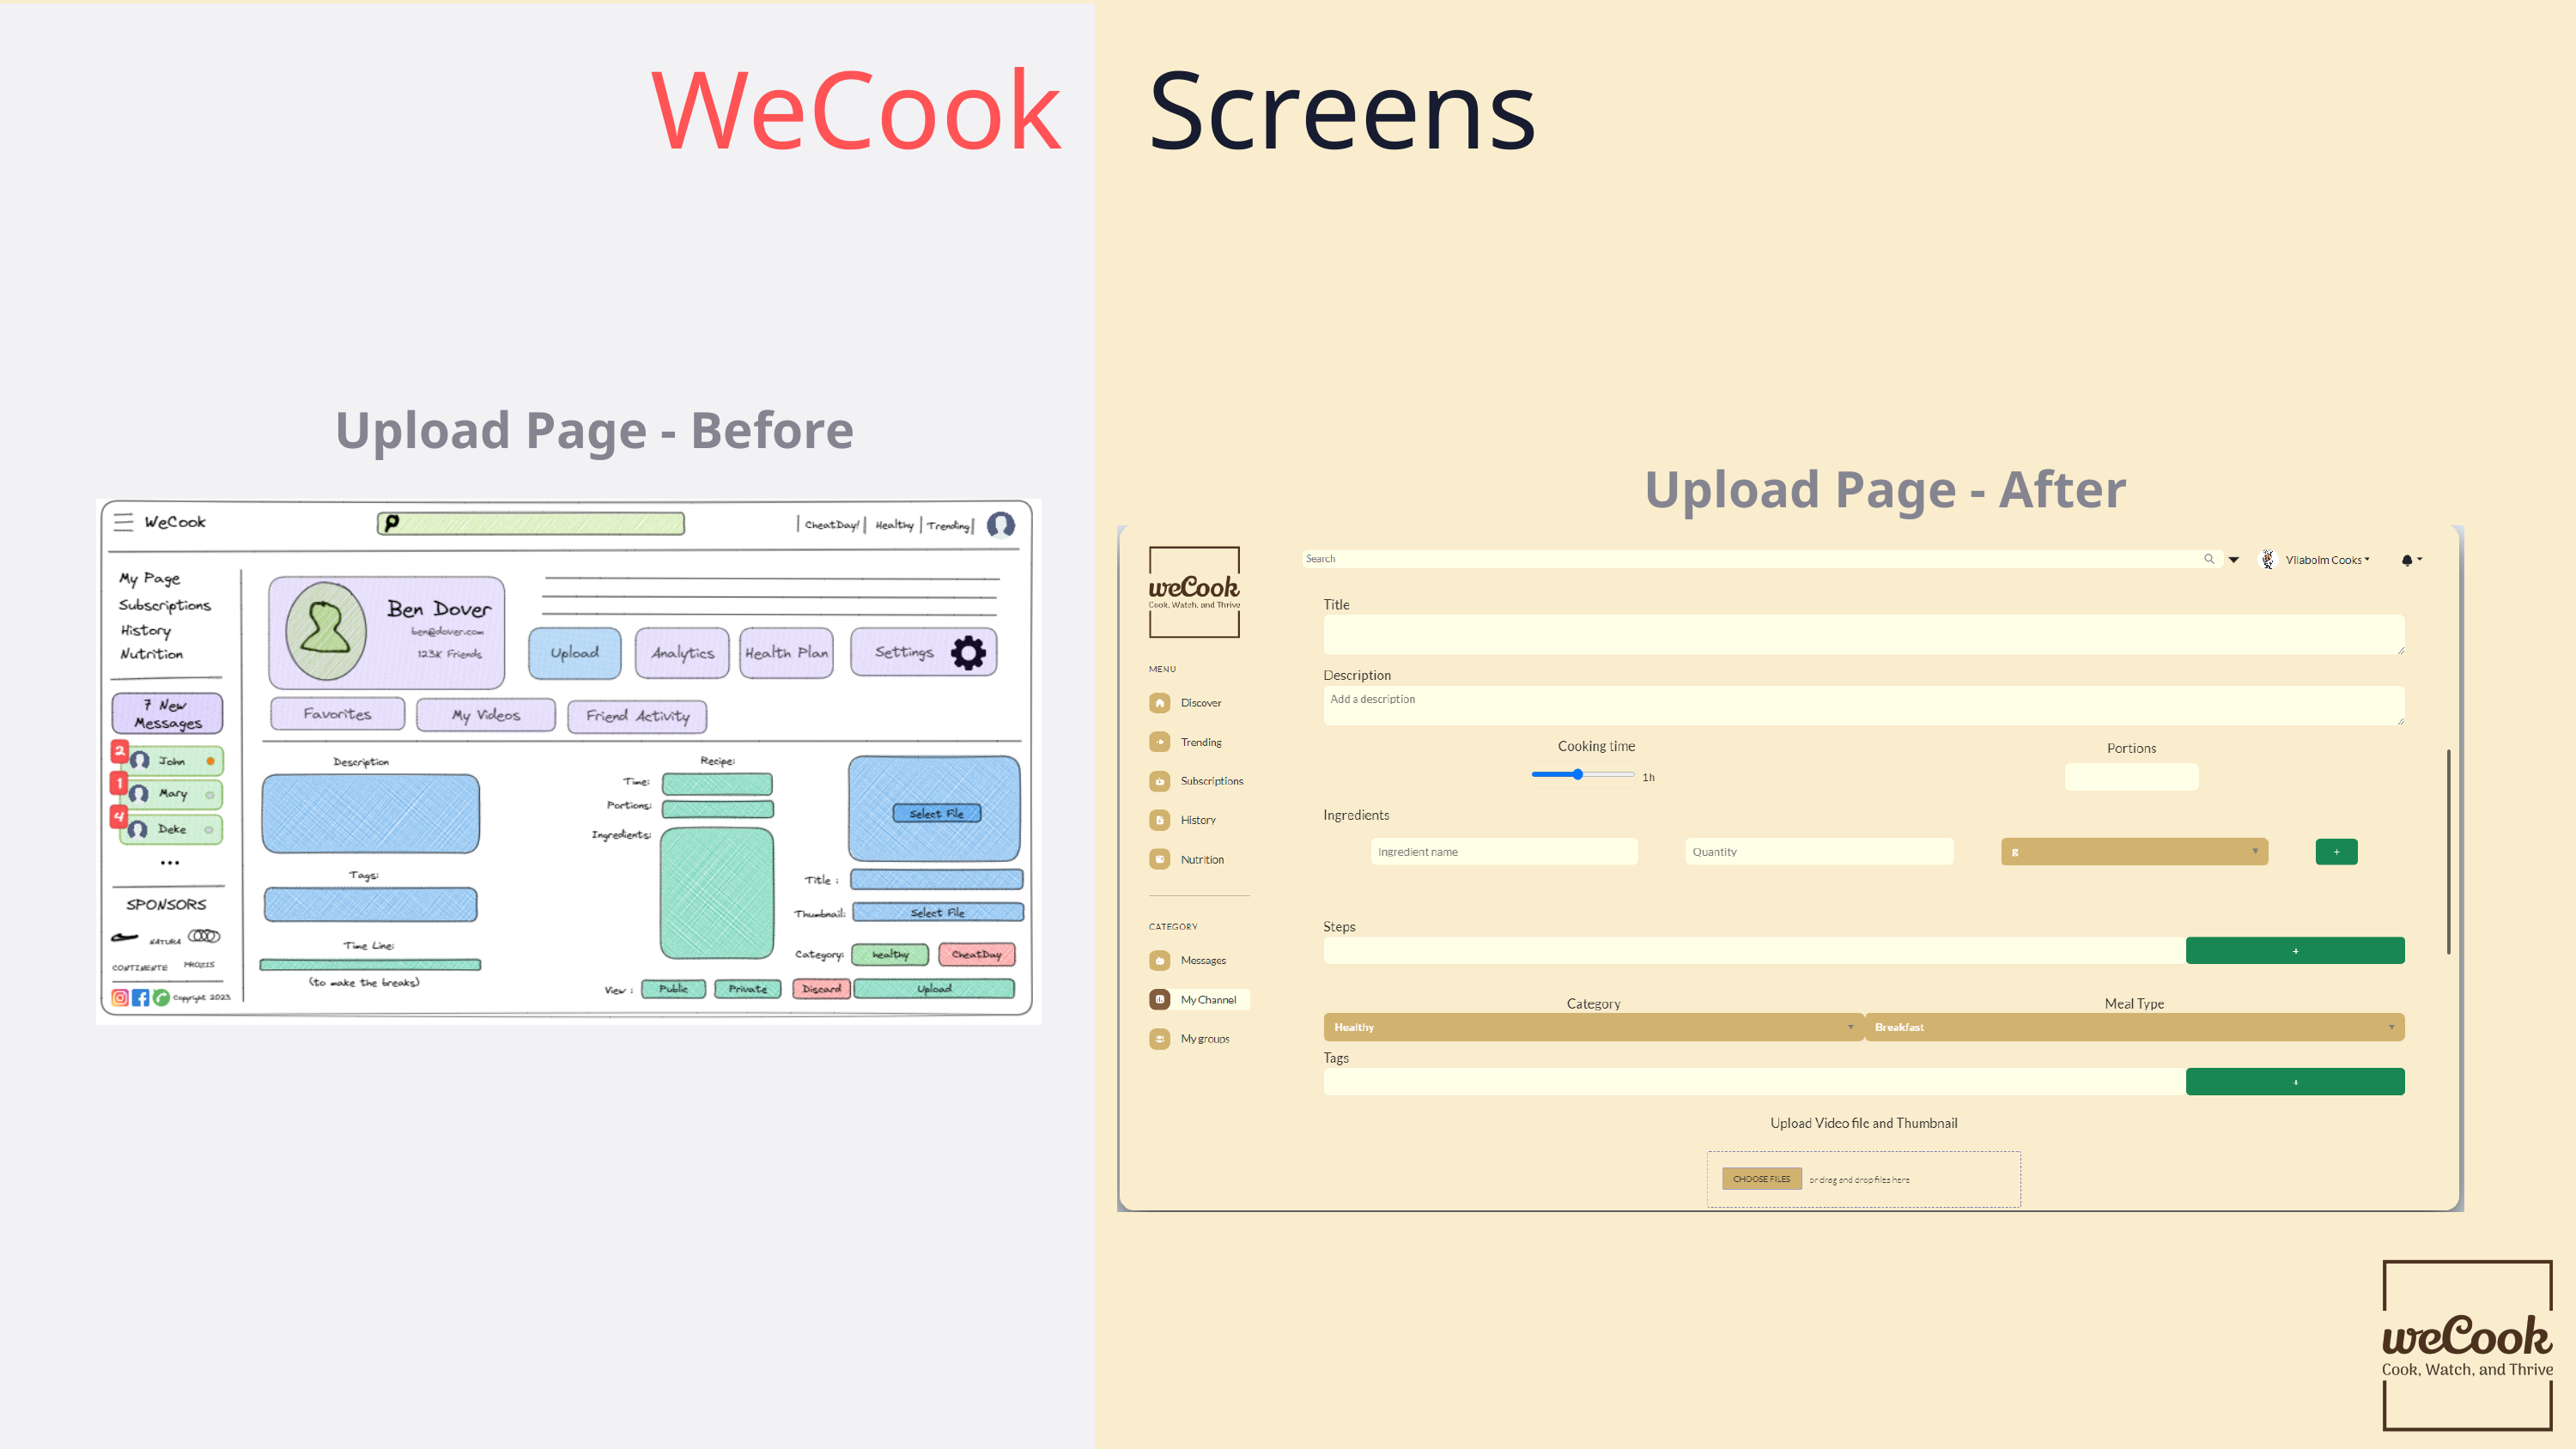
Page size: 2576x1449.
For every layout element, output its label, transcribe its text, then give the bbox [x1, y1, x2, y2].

text_box Upload Page - After [1631, 451, 2179, 524]
picture [2382, 1259, 2553, 1432]
picture [1117, 525, 2464, 1212]
text_box [0, 3, 1096, 1449]
text_box Upload Page - Before [322, 446, 870, 464]
text_box WeCook Screens [246, 50, 1944, 446]
picture [96, 499, 1042, 1025]
